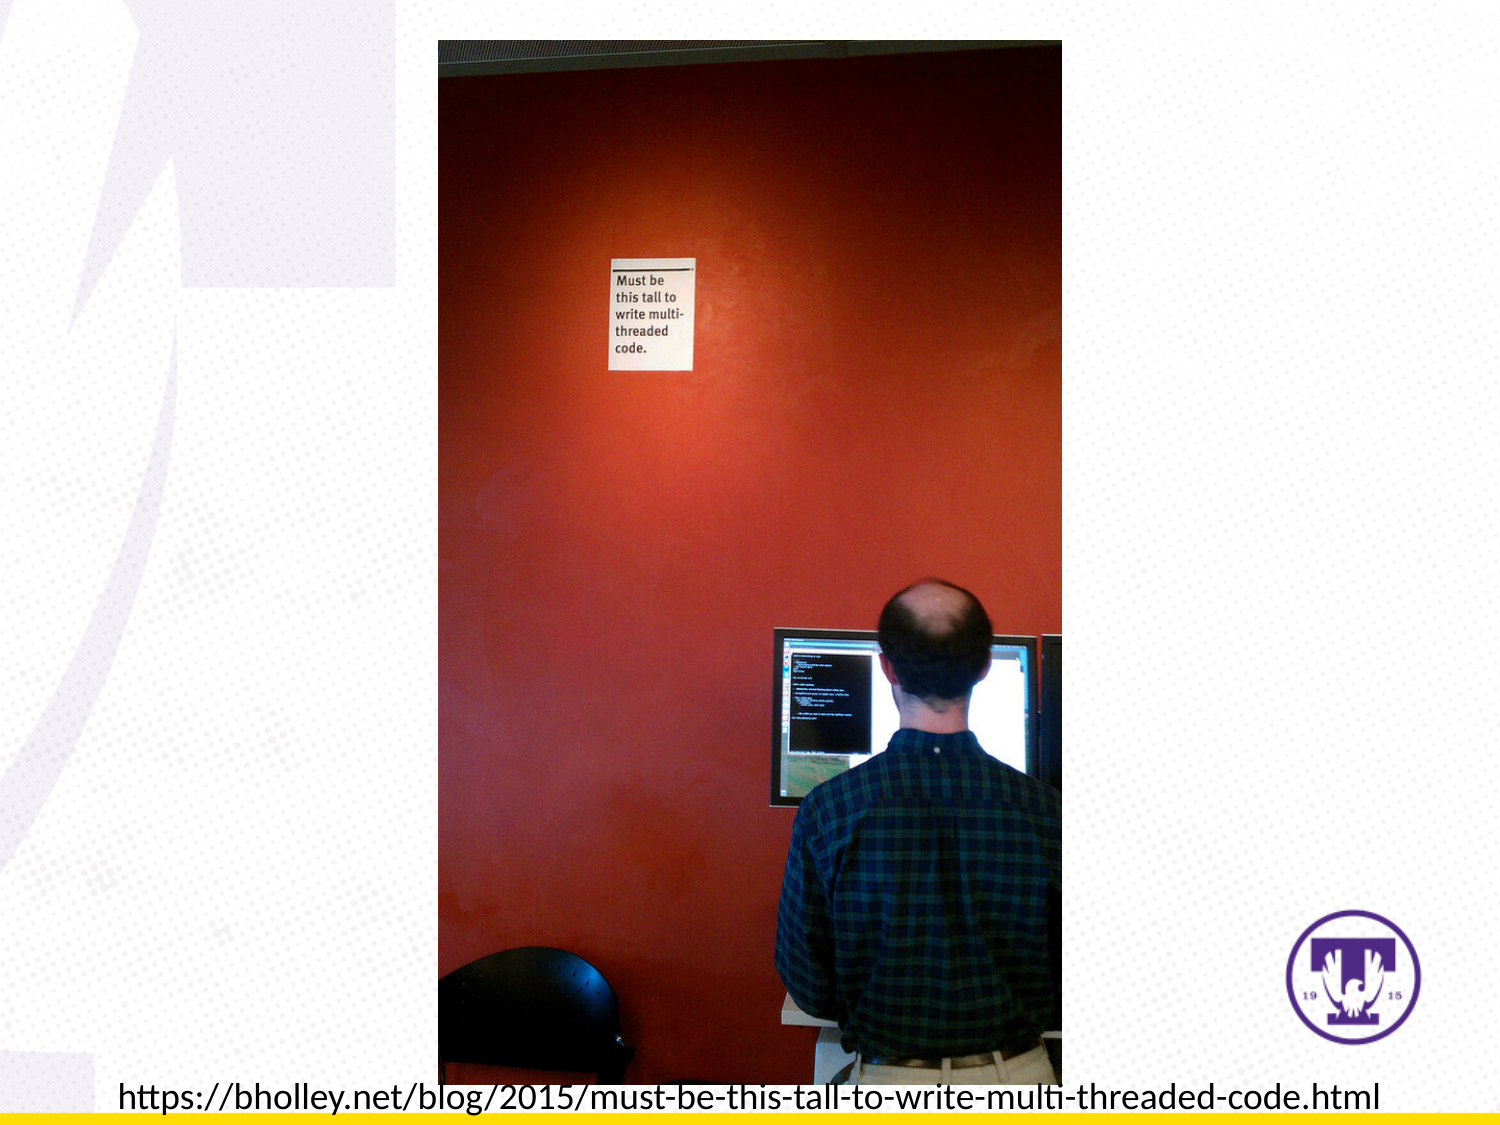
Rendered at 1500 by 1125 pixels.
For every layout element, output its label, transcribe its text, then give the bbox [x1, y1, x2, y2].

text_box https://bholley.net/blog/2015/must-be-this-tall-to-write-multi-threaded-code.html [102, 1064, 1398, 1125]
picture [0, 0, 1500, 1125]
